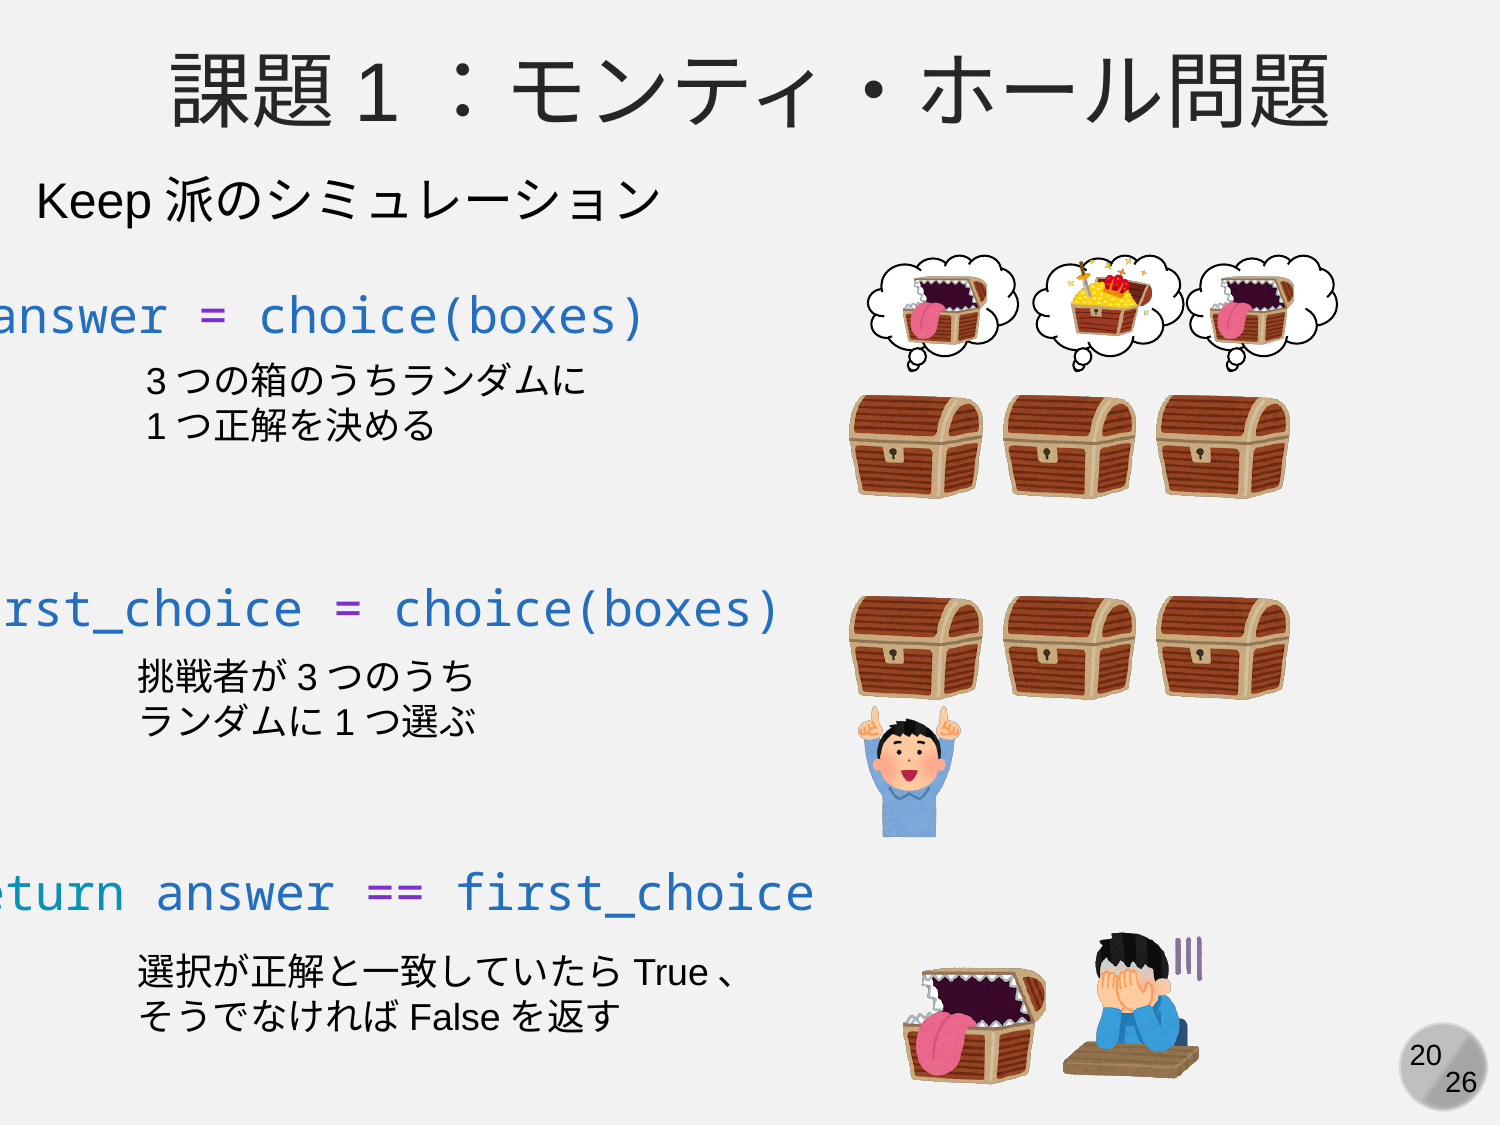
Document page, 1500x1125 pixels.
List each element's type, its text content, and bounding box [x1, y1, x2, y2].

list 課題1：モンティ・ホール問題 [0, 31, 1500, 155]
picture [1068, 255, 1152, 338]
picture [844, 373, 986, 515]
picture [903, 267, 987, 350]
picture [997, 574, 1139, 716]
text_box 3つの箱のうちランダムに1つ正解を決める [131, 352, 609, 455]
text_box first_choice = choice(boxes) [0, 569, 798, 645]
picture [1210, 267, 1294, 350]
text_box [866, 254, 1020, 373]
picture [1151, 373, 1293, 515]
picture [997, 373, 1139, 515]
text_box 選択が正解と一致していたらTrue、 そうでなければFalseを返す [123, 940, 770, 1046]
text_box return answer == first_choice [0, 852, 830, 928]
text_box [1032, 254, 1185, 373]
picture [1057, 928, 1210, 1081]
picture [903, 952, 1046, 1094]
picture [844, 574, 986, 840]
text_box [1222, 350, 1282, 373]
picture [1151, 574, 1293, 716]
text_box 挑戦者が3つのうち ランダムに1つ選ぶ [123, 645, 492, 750]
text_box [1185, 254, 1339, 345]
text_box answer = choice(boxes) [0, 276, 664, 352]
text_box Keep派のシミュレーション [20, 160, 677, 236]
